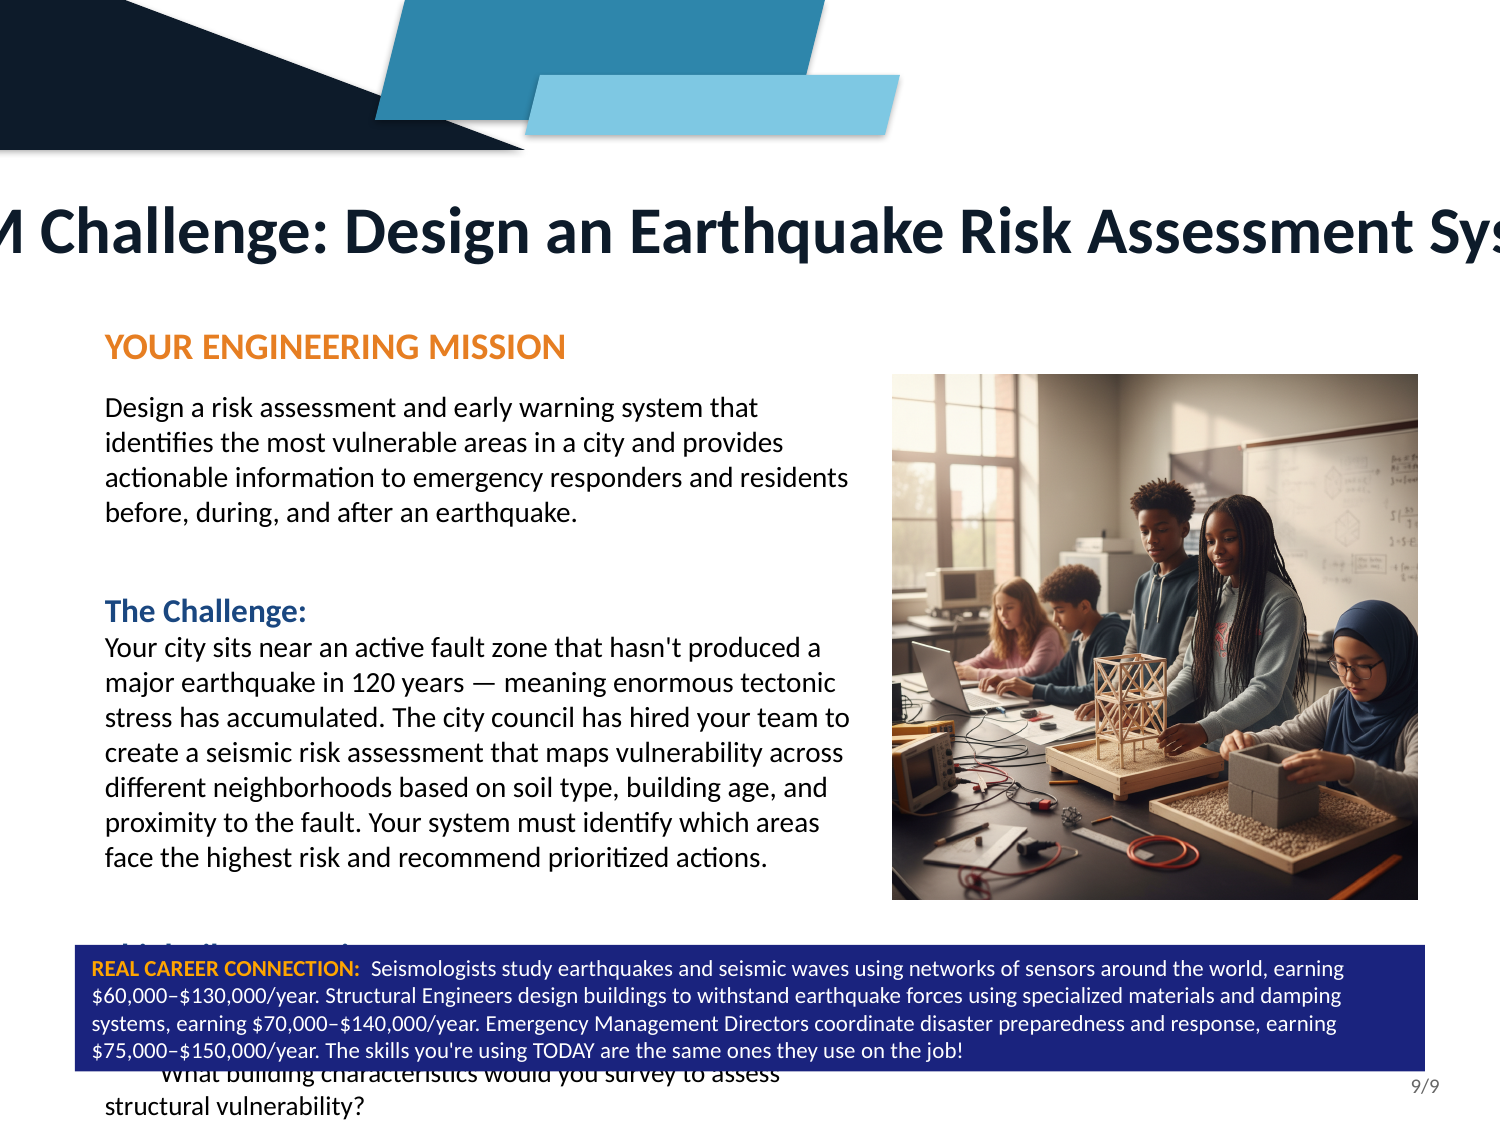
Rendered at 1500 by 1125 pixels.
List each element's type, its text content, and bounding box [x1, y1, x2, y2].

text_box [374, 0, 826, 121]
text_box 9/9 [1395, 1065, 1455, 1105]
text_box YOUR ENGINEERING MISSION Design a risk assessment and early warning system that identifies the most vulnerable areas in a city and provides actionable information to emergency responders and residents before, during, and after an earthquake. The Challenge: Your city sits near an active fault zone that hasn't produced a major earthquake in 120 years — meaning enormous tectonic stress has accumulated. The city council has hired your team to create a seismic risk assessment that maps vulnerability across different neighborhoods based on soil type, building age, and proximity to the fault. Your system must identify which areas face the highest risk and recommend prioritized actions. Think Like an Engineer: * How would you map the different soil and ground types across the city to identify amplification zones? * What building characteristics would you survey to assess structural vulnerability? * How would you communicate risk levels to residents without causing unnecessary panic? [89, 1072, 870, 1125]
text_box REAL CAREER CONNECTION: Seismologists study earthquakes and seismic waves using networks of sensors around the world, earning $60,000–$130,000/year. Structural Engineers design buildings to withstand earthquake forces using specialized materials and damping systems, earning $70,000–$140,000/year. Emergency Management Directors coordinate disaster preparedness and response, earning $75,000–$150,000/year. The skills you're using TODAY are the same ones they use on the job! [74, 944, 1425, 1072]
text_box STEM Challenge: Design an Earthquake Risk Assessment System [0, 179, 1500, 275]
picture [892, 374, 1418, 901]
text_box [0, 0, 526, 151]
text_box [524, 74, 901, 136]
text_box YOUR ENGINEERING MISSION Design a risk assessment and early warning system that identifies the most vulnerable areas in a city and provides actionable information to emergency responders and residents before, during, and after an earthquake. The Challenge: Your city sits near an active fault zone that hasn't produced a major earthquake in 120 years — meaning enormous tectonic stress has accumulated. The city council has hired your team to create a seismic risk assessment that maps vulnerability across different neighborhoods based on soil type, building age, and proximity to the fault. Your system must identify which areas face the highest risk and recommend prioritized actions. Think Like an Engineer: * How would you map the different soil and ground types across the city to identify amplification zones? * What building characteristics would you survey to assess structural vulnerability? * How would you communicate risk levels to residents without causing unnecessary panic? [89, 314, 870, 944]
